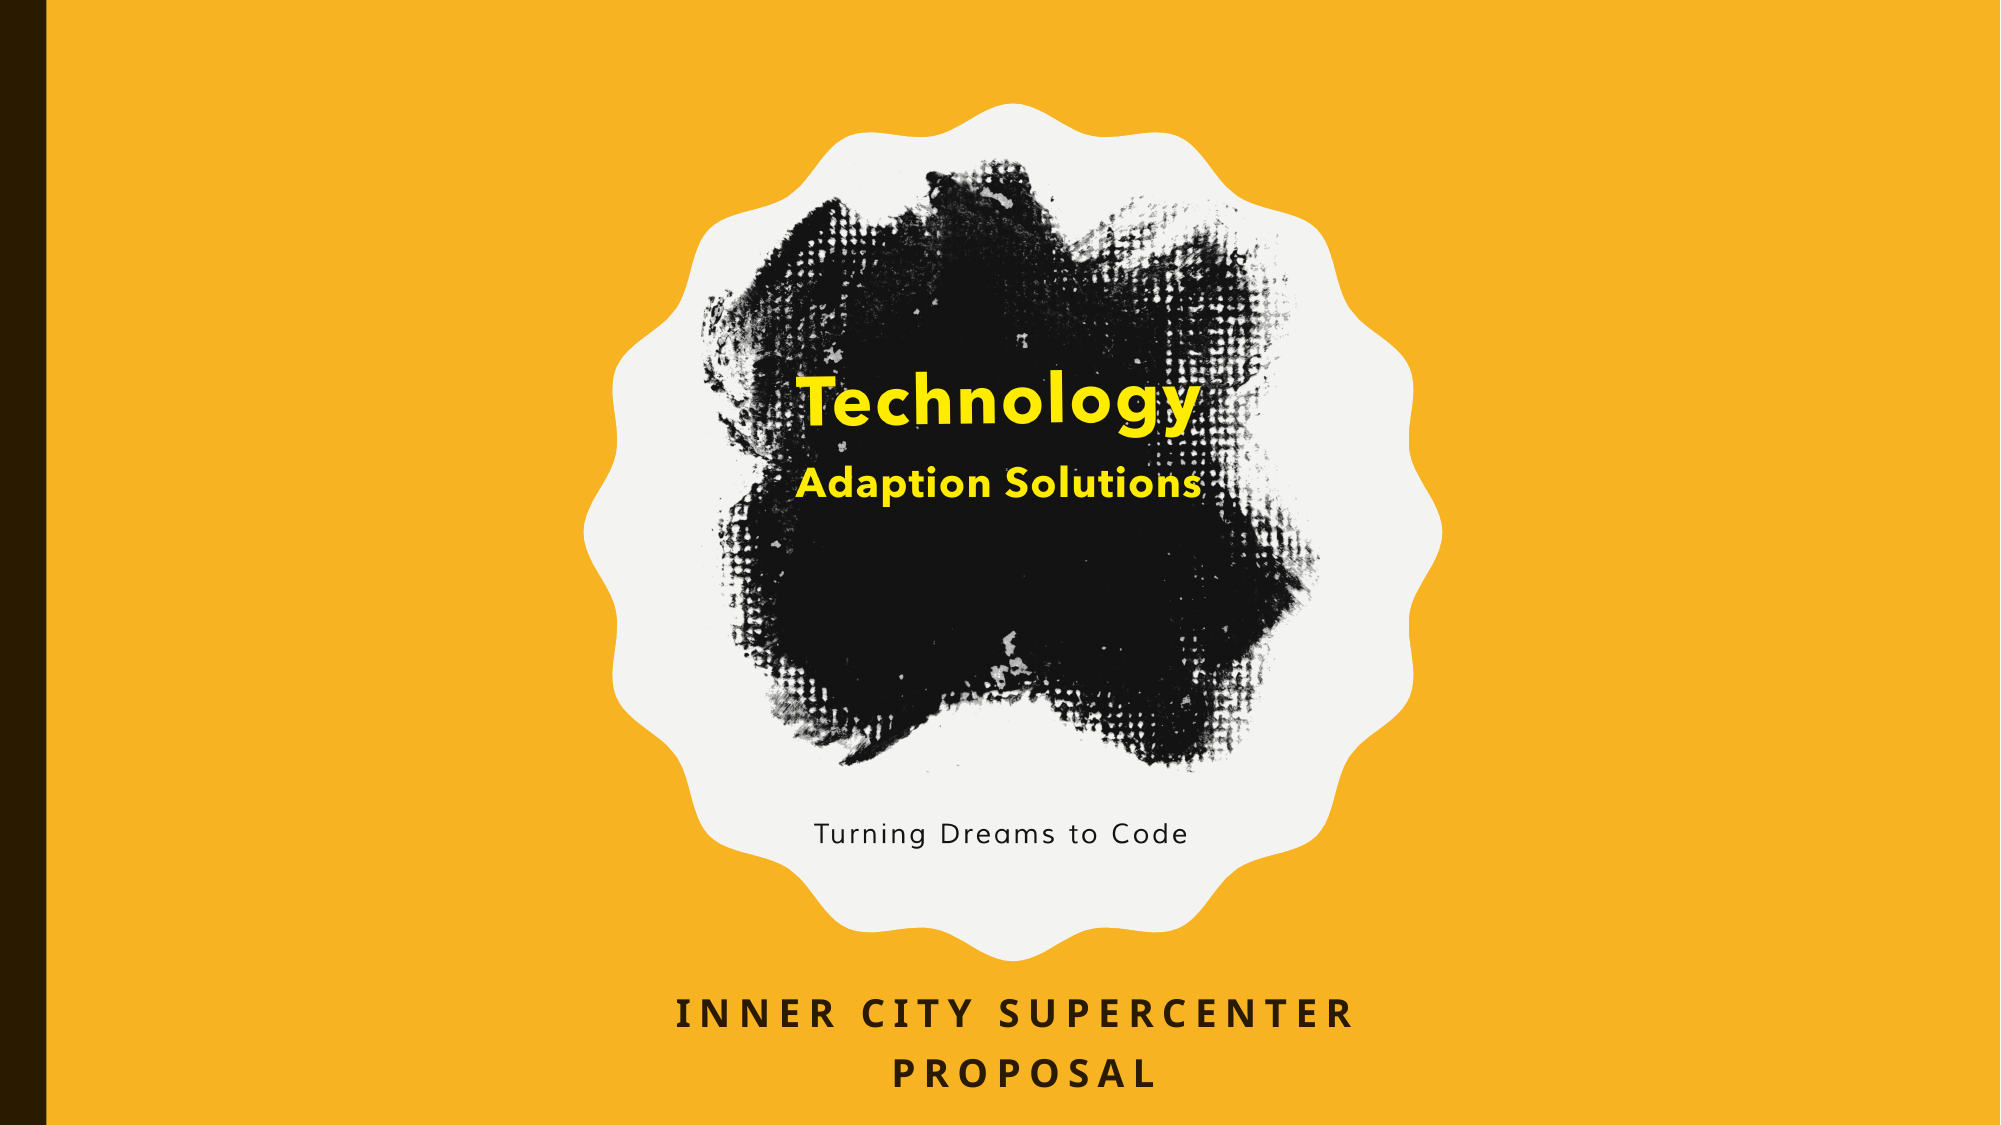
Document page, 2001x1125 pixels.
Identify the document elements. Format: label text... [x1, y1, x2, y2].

subtitle Inner City Supercenter Proposal [363, 980, 1684, 1103]
picture [480, 42, 1520, 1082]
